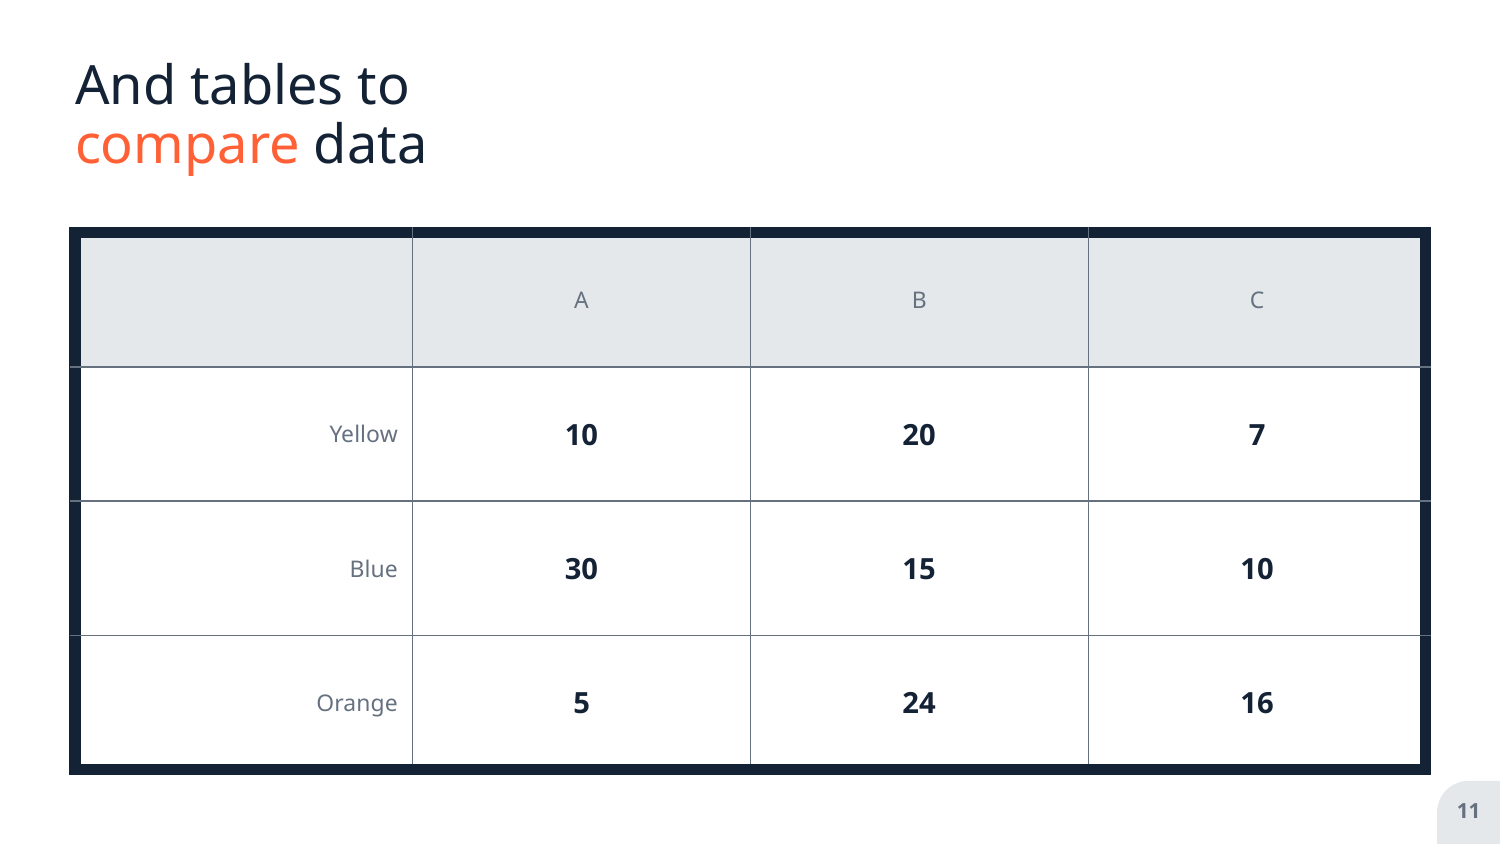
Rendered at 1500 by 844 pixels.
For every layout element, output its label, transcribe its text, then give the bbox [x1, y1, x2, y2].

table_cell Yellow [81, 368, 412, 500]
table_cell 16 [1089, 636, 1420, 764]
table_cell 15 [751, 502, 1088, 635]
table_cell 30 [413, 502, 750, 635]
table_cell 7 [1089, 368, 1420, 500]
table_header B [751, 238, 1088, 366]
table_cell Orange [81, 636, 412, 764]
table_cell 24 [751, 636, 1088, 764]
table_header A [413, 238, 750, 366]
table_header C [1089, 238, 1420, 366]
table_cell 10 [413, 368, 750, 500]
table_cell 20 [751, 368, 1088, 500]
table_cell 5 [413, 636, 750, 764]
table_header [81, 238, 412, 366]
title And tables to compare data [75, 0, 596, 227]
table_cell 10 [1089, 502, 1420, 635]
slide_number 11 [1437, 780, 1500, 844]
table_cell Blue [81, 502, 412, 635]
